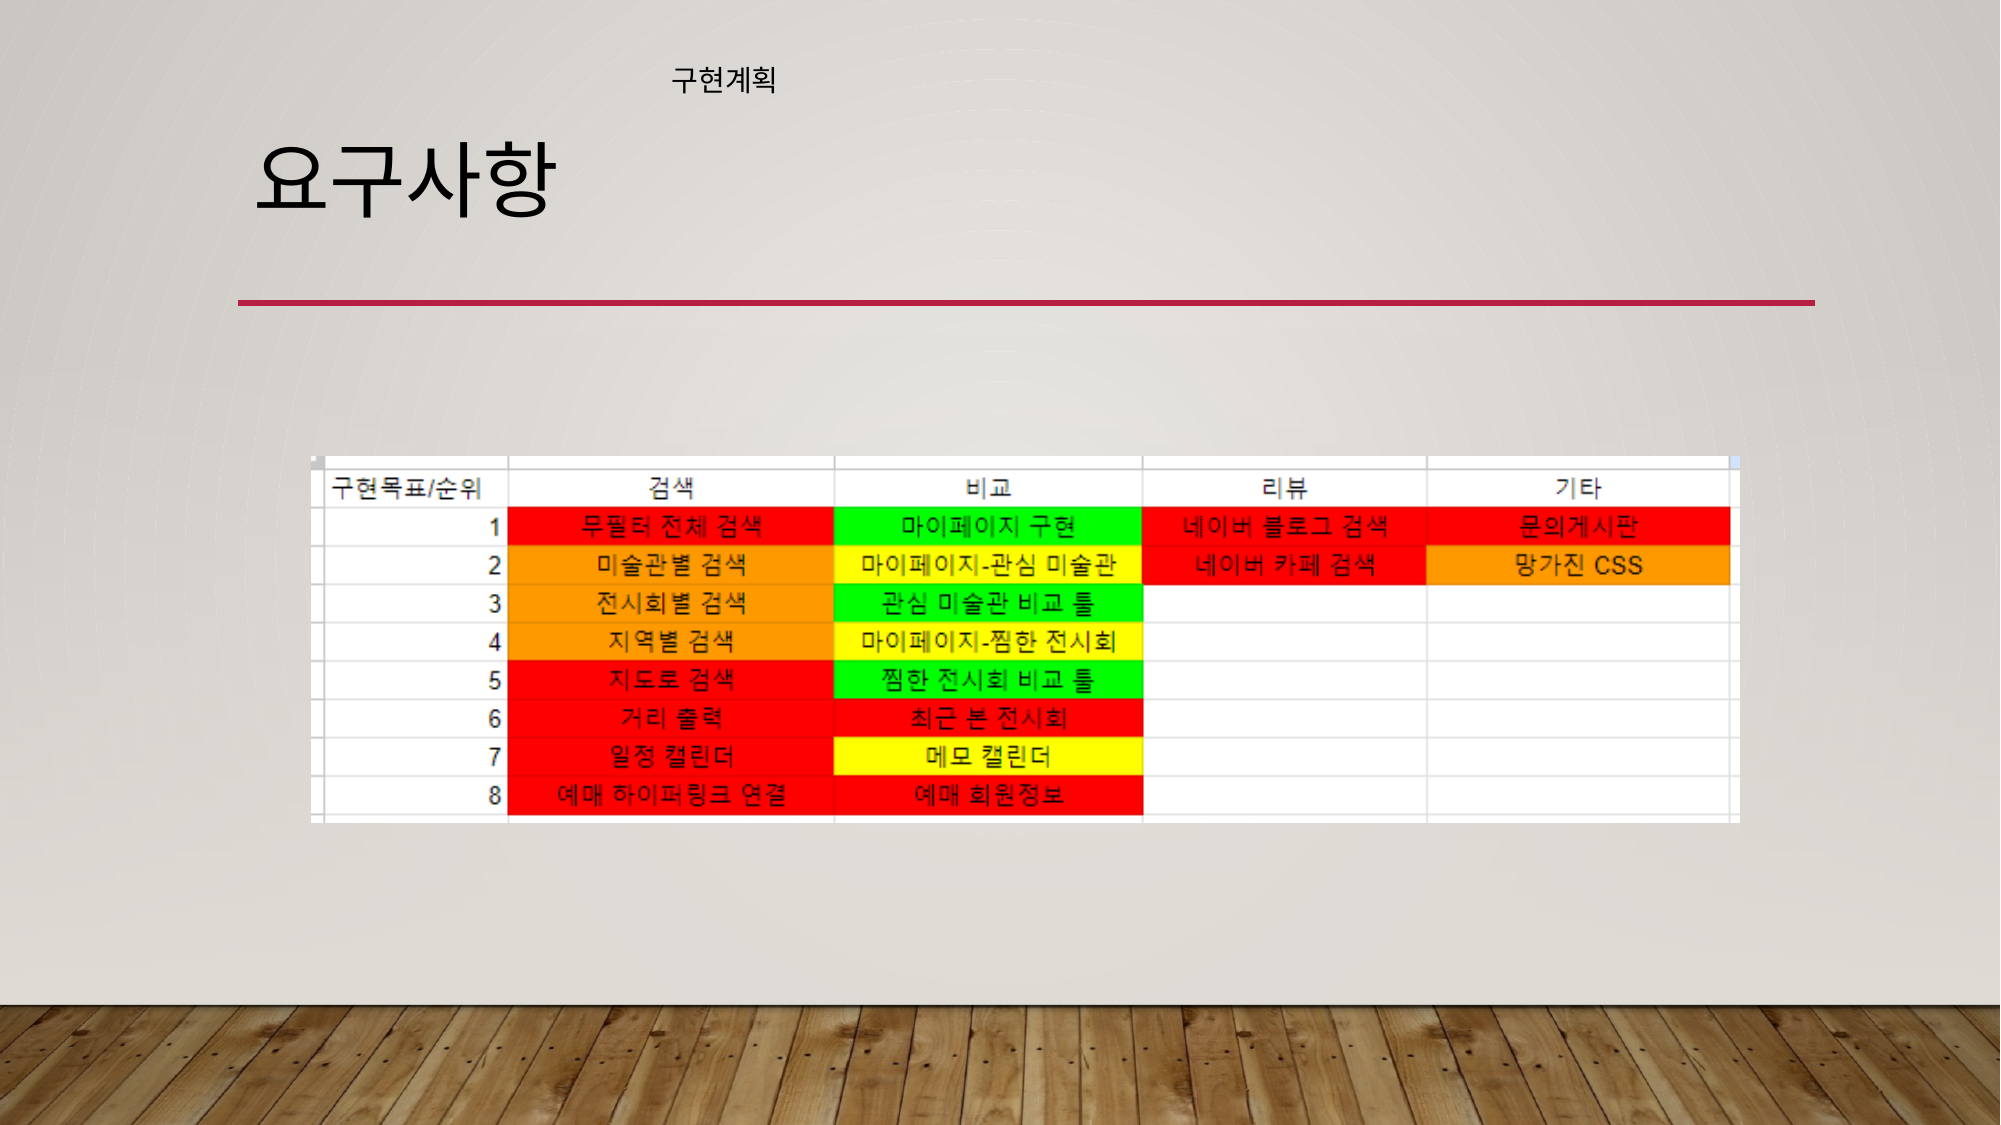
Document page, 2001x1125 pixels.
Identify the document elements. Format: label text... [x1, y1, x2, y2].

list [311, 455, 1741, 823]
footer 구현계획 [238, 54, 1213, 105]
title 요구사항 [238, 131, 1814, 305]
picture [0, 1005, 2000, 1125]
